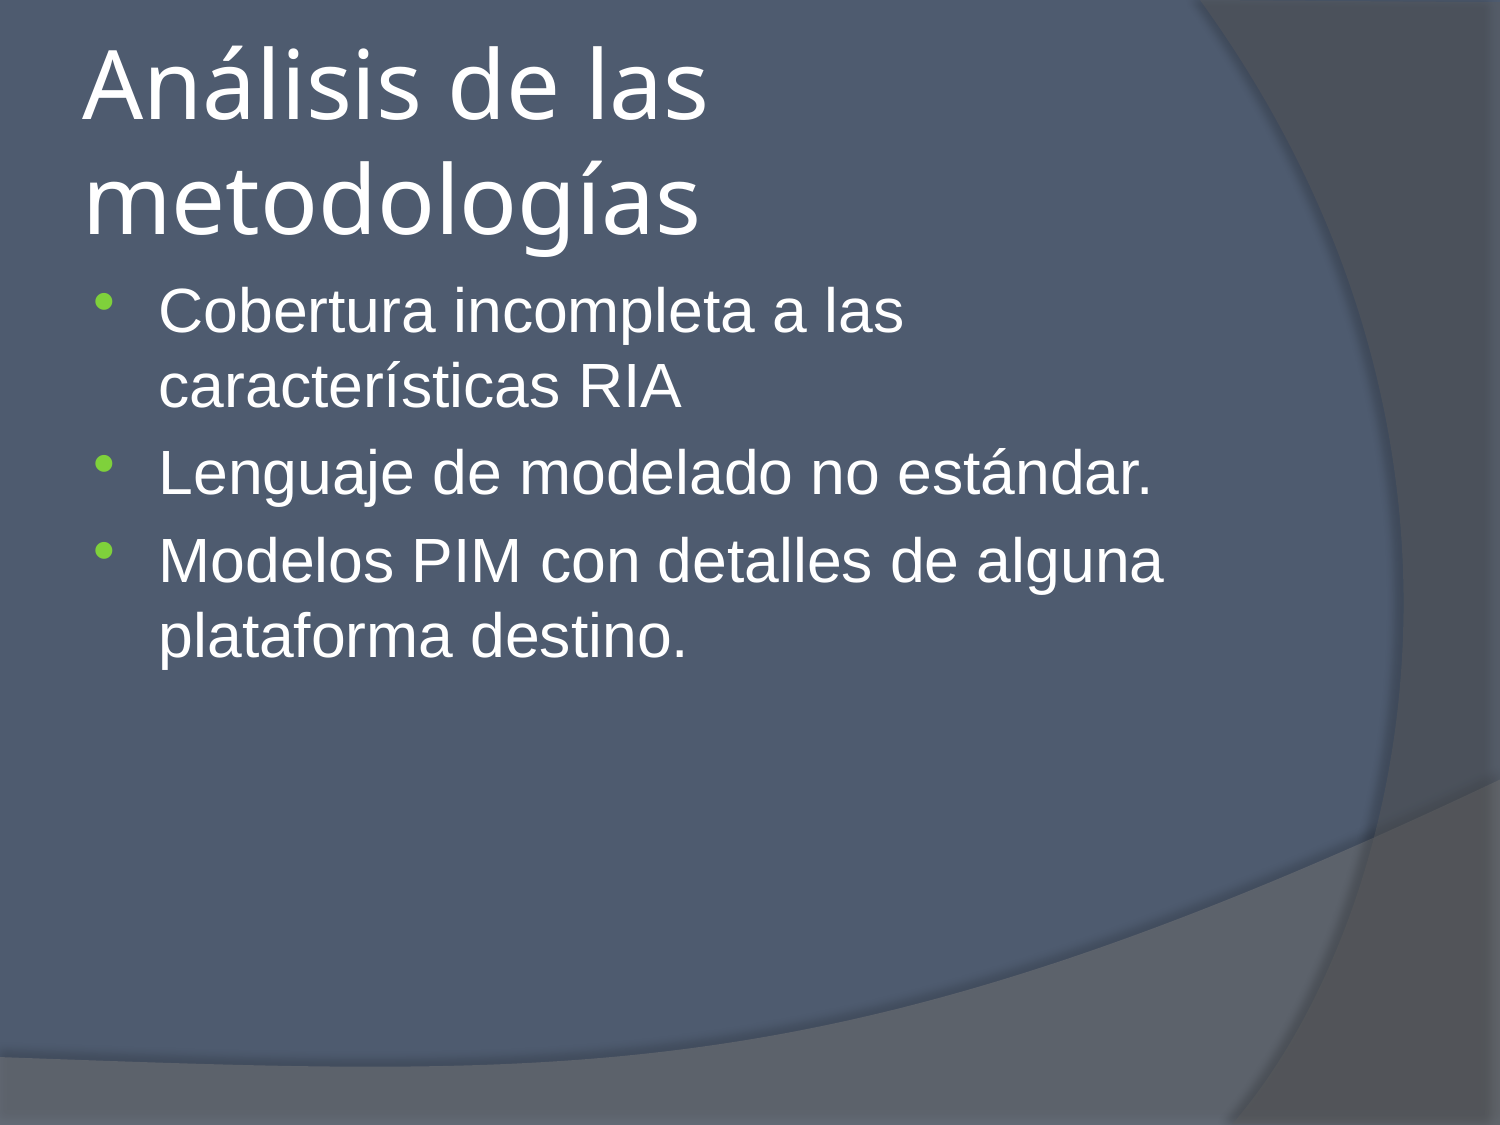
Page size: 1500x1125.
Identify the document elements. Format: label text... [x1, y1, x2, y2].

list Cobertura incompleta a las características RIA Lenguaje de modelado no estándar. Modelos PIM con detalles de alguna plataforma destino. [75, 262, 1300, 1005]
title Análisis de las metodologías [75, 45, 1300, 233]
